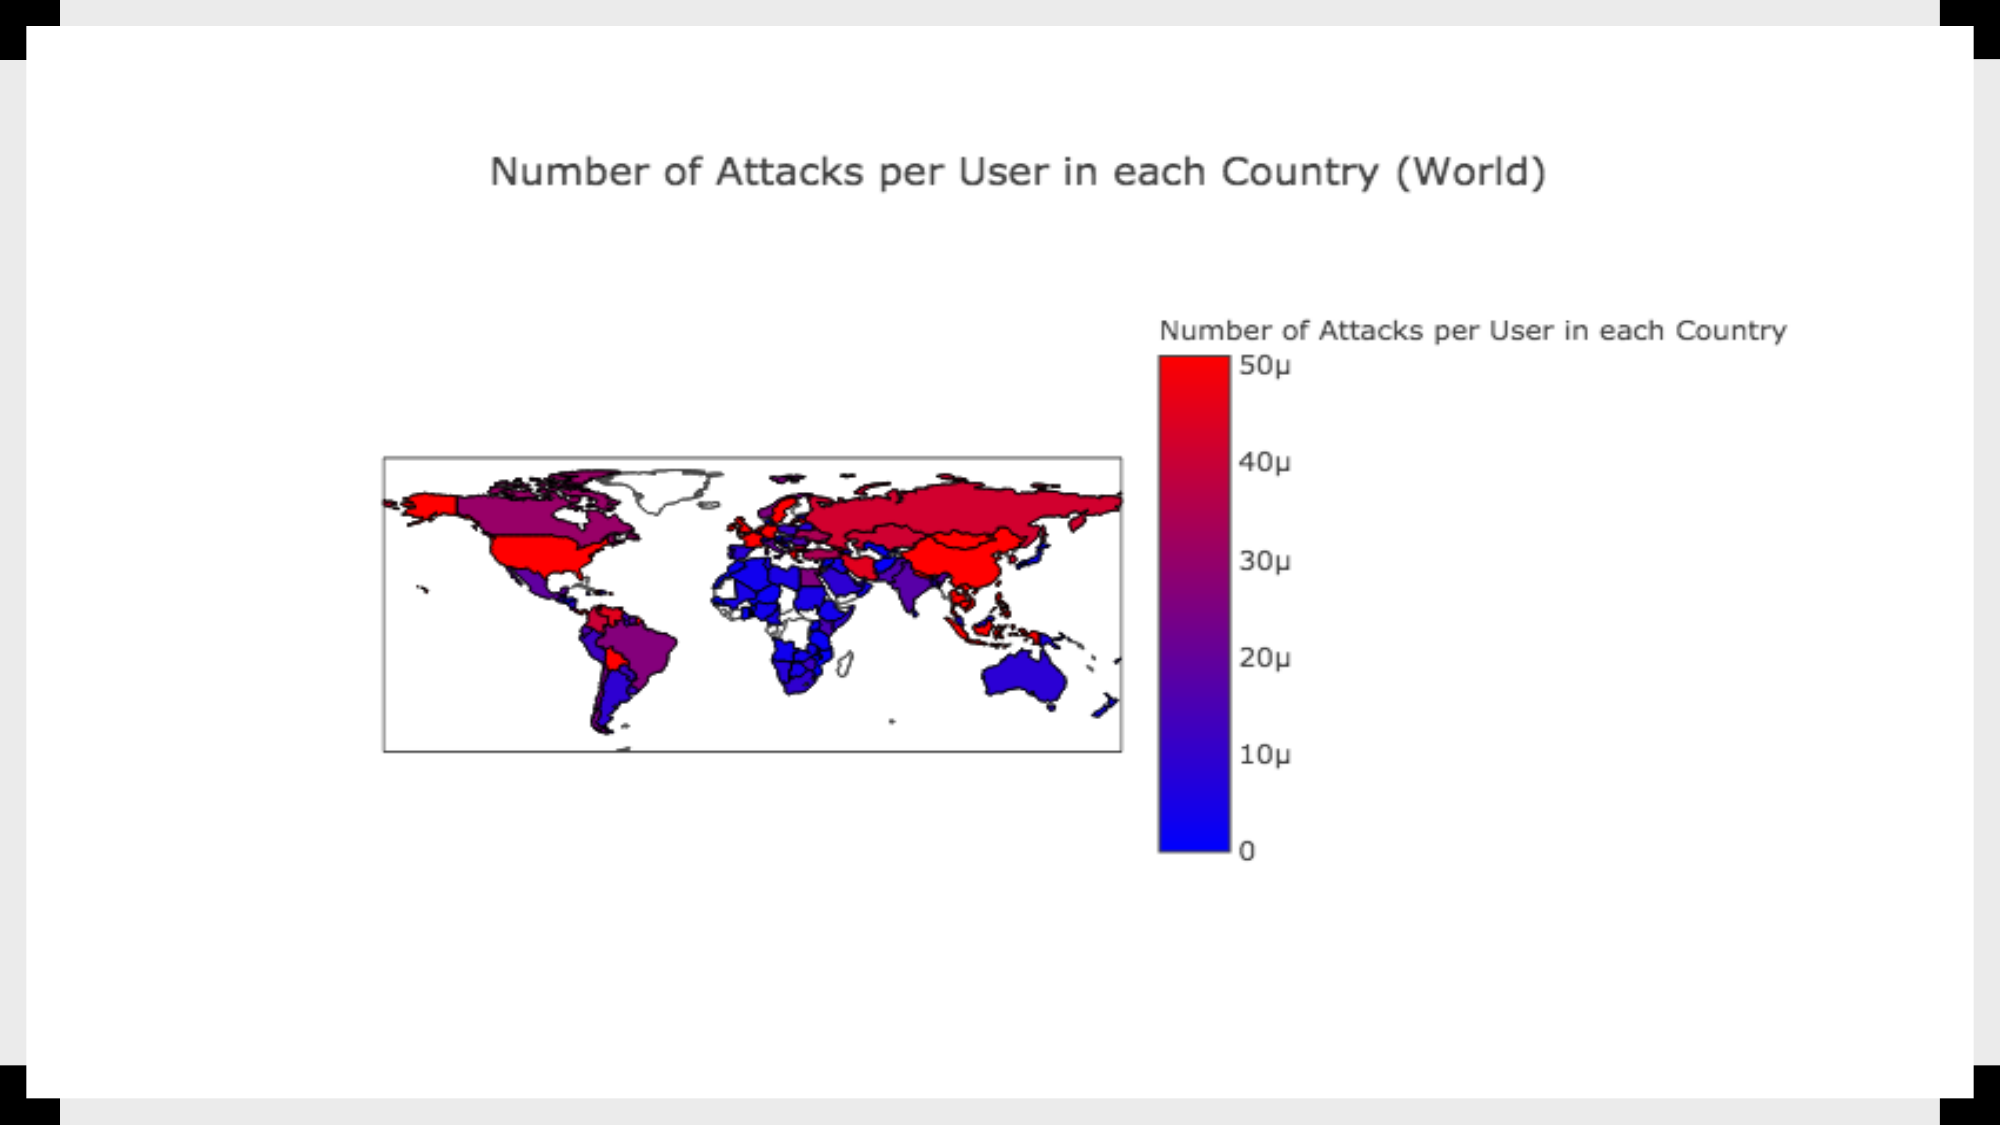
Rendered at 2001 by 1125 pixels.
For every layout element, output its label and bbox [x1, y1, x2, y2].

text_box [0, 1064, 61, 1125]
text_box [0, 61, 25, 1064]
text_box [1938, 0, 2000, 61]
text_box [61, 1100, 1938, 1125]
text_box [0, 0, 61, 61]
list [196, 78, 1843, 1046]
text_box [1938, 1064, 2000, 1125]
text_box [61, 0, 1938, 24]
text_box [1975, 61, 2000, 1064]
text_box [25, 24, 1975, 1100]
